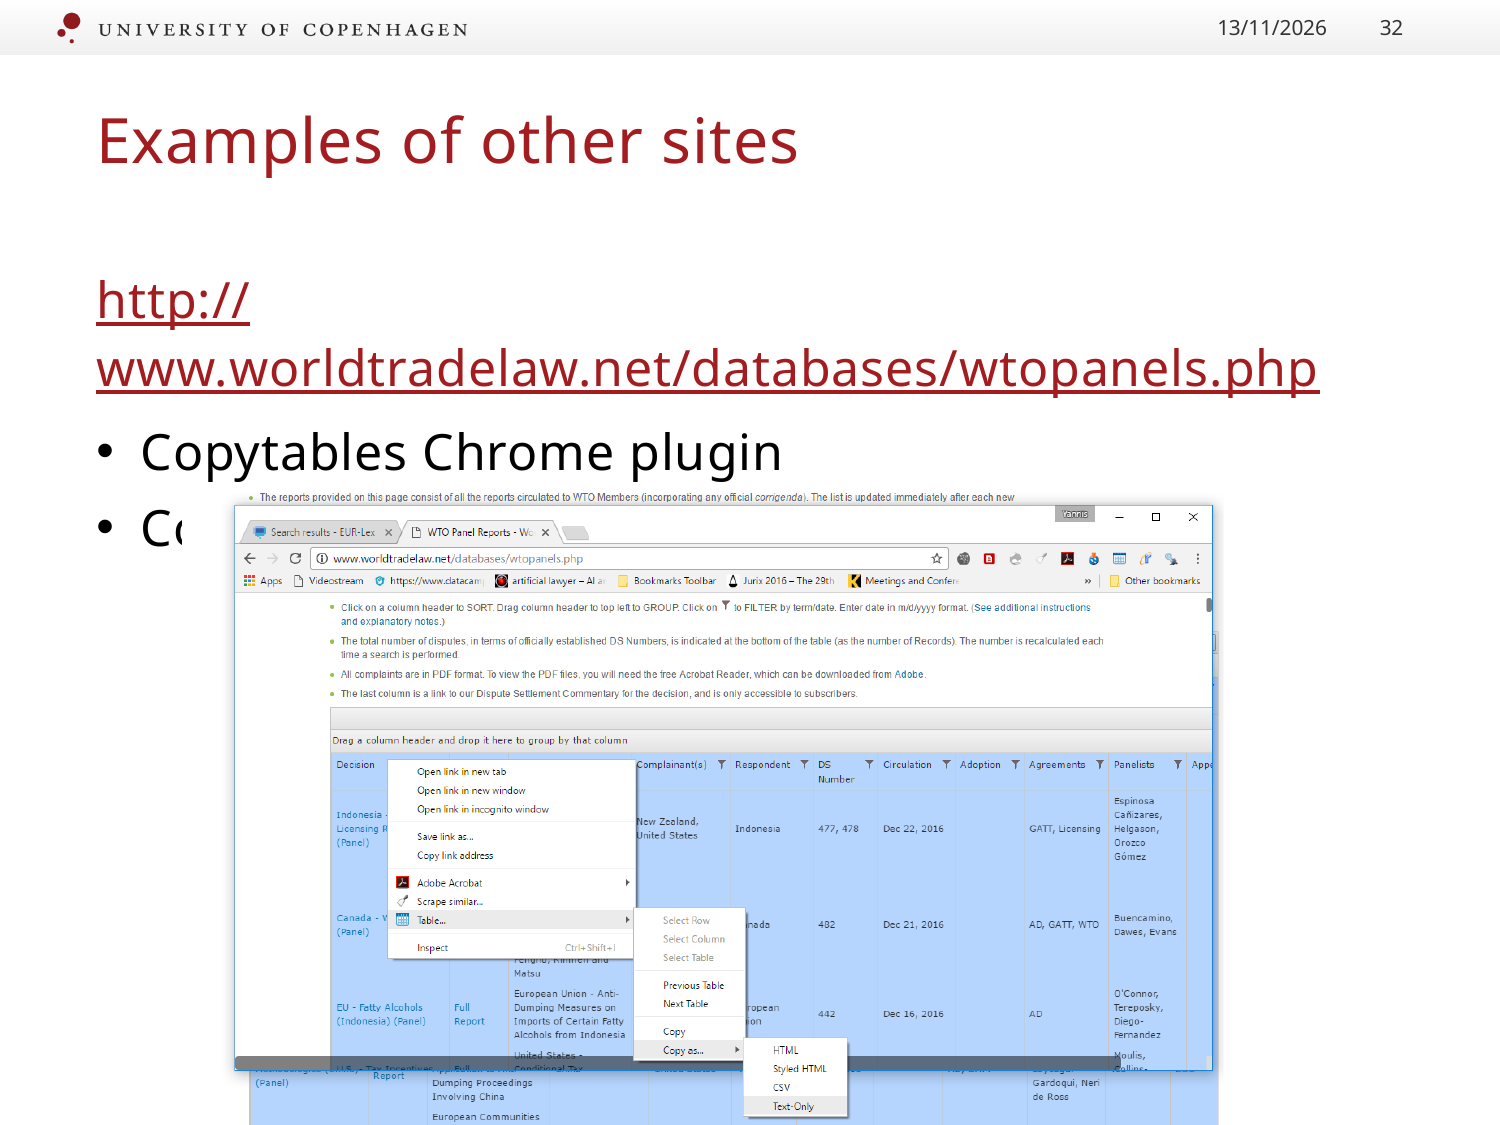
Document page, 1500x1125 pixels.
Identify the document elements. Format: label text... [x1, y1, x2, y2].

picture [92, 15, 475, 42]
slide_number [1193, 14, 1327, 43]
picture [182, 492, 1224, 1125]
slide_number 32 [1341, 14, 1404, 43]
title Examples of other sites [96, 101, 1404, 244]
list http://www.worldtradelaw.net/databases/wtopanels.php Copytables Chrome plugin Copy the table and paste it into Excel! [96, 268, 1404, 1034]
